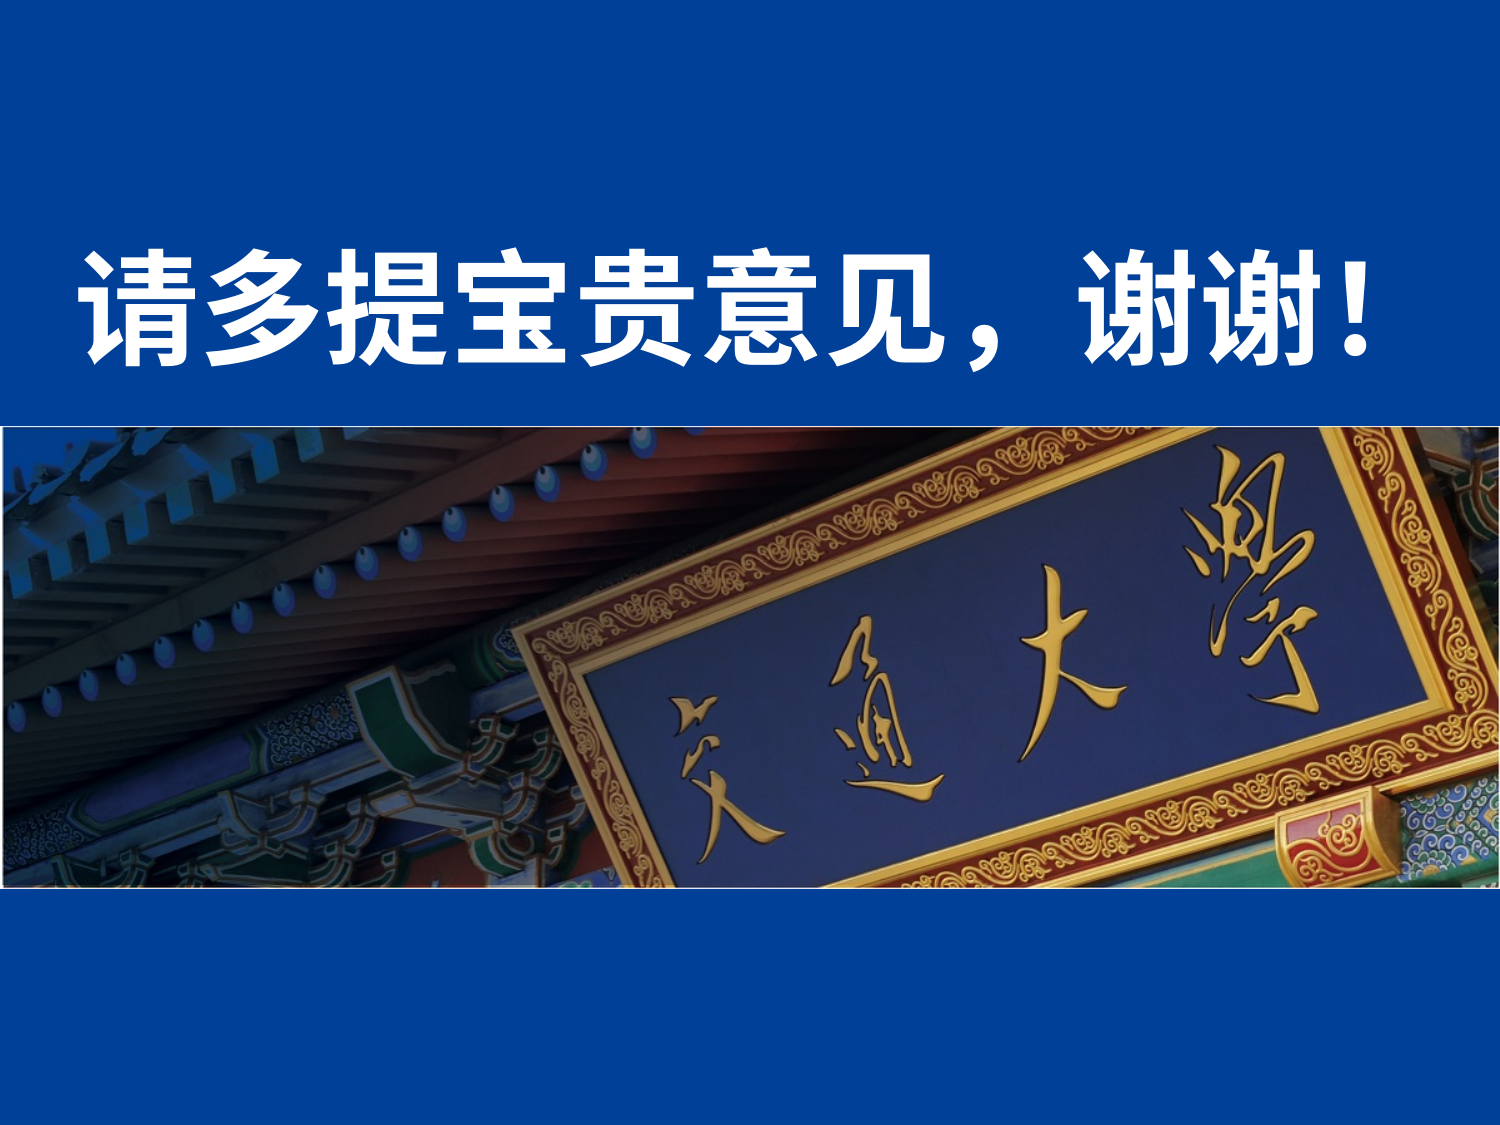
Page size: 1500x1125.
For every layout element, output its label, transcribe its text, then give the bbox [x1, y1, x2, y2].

title 请多提宝贵意见，谢谢！ [23, 238, 1500, 391]
picture [0, 426, 1500, 889]
